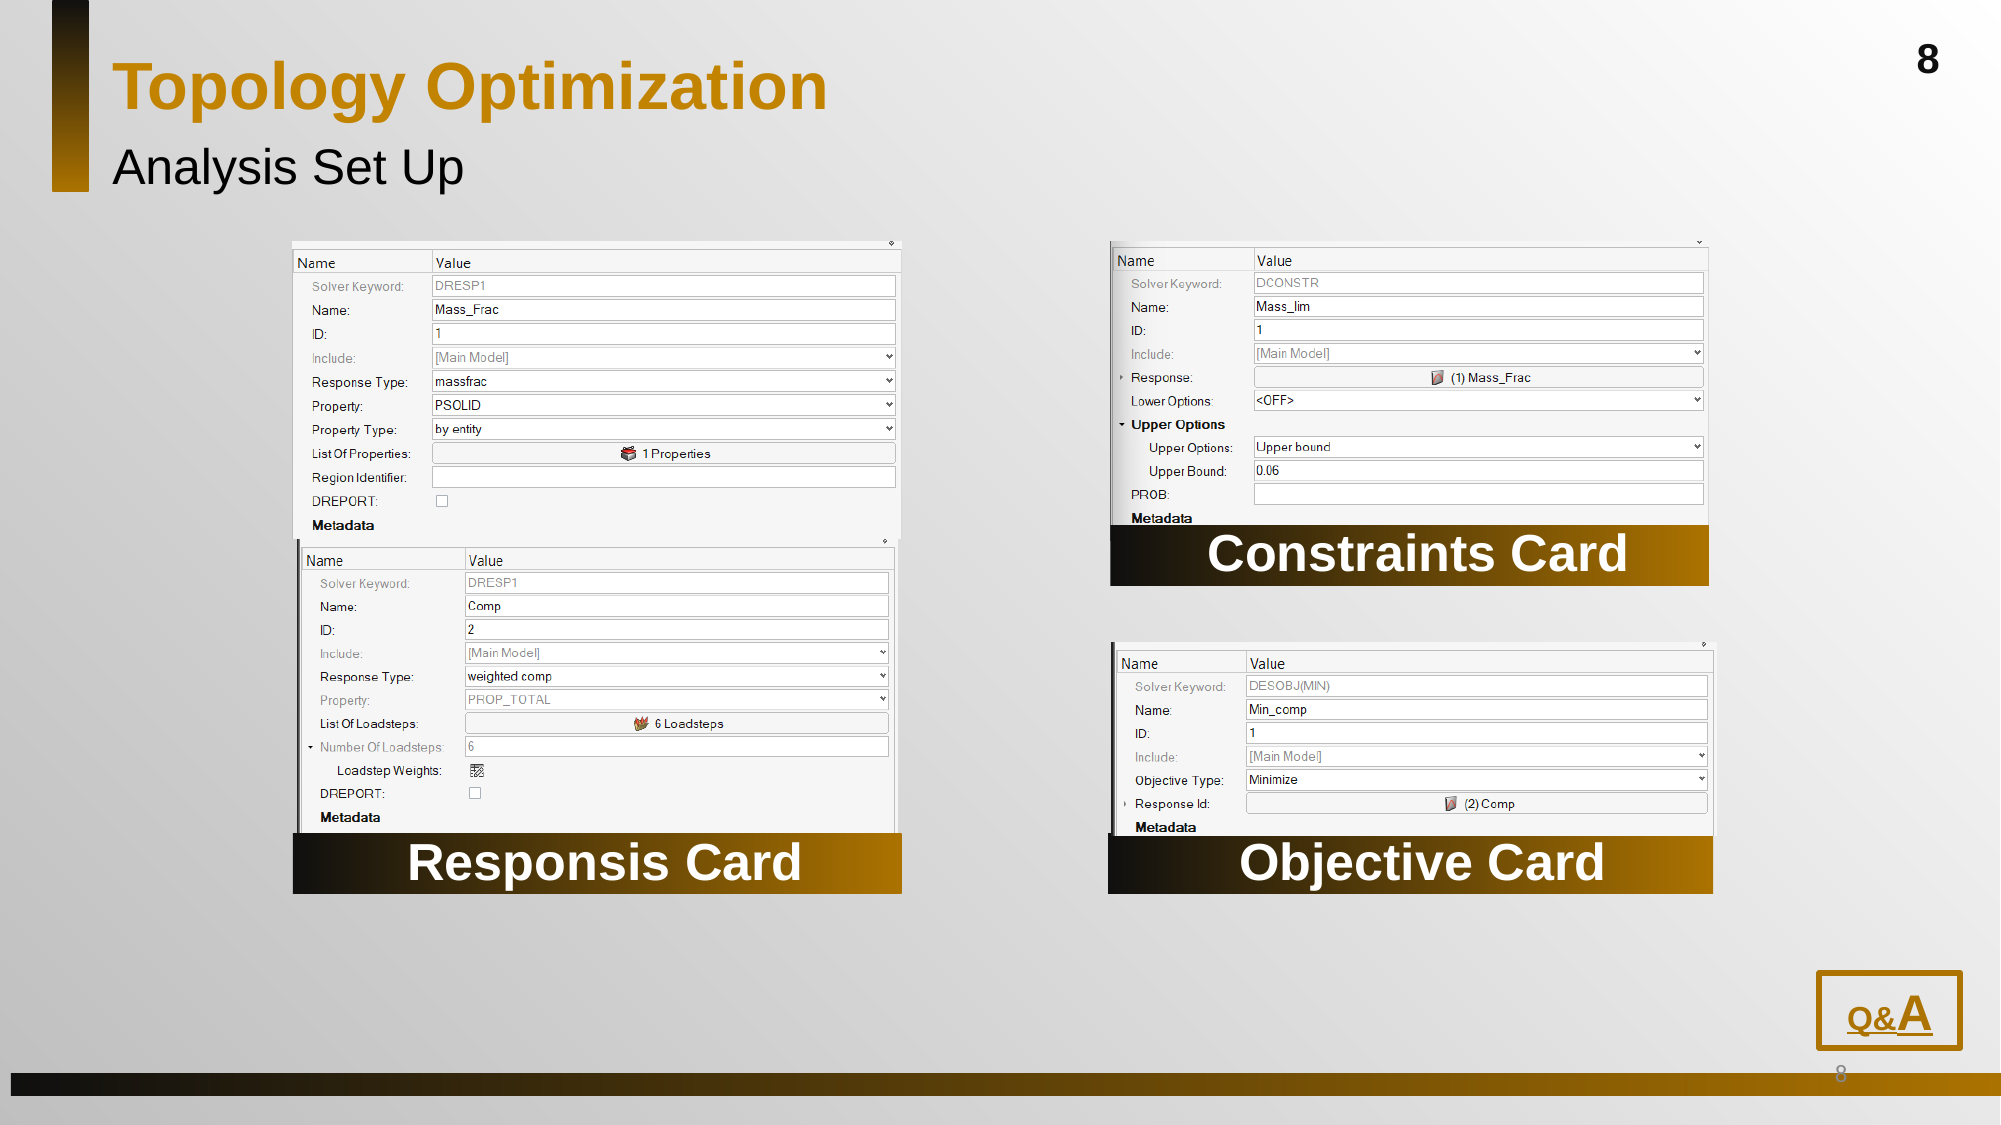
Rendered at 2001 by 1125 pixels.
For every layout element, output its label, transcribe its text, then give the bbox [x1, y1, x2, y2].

slide_number 8 [1412, 1042, 1863, 1103]
text_box [1106, 837, 1155, 896]
picture [1111, 642, 1717, 836]
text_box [1107, 240, 1709, 616]
text_box [1863, 1071, 2000, 1097]
text_box Q&A [1819, 973, 1961, 1048]
text_box Analysis Set Up [97, 126, 802, 202]
text_box 8 [1504, 26, 1955, 87]
text_box [0, 0, 2000, 1125]
text_box Objective Card [1155, 844, 1670, 920]
text_box Topology Optimization [97, 35, 947, 130]
text_box [1670, 844, 1715, 896]
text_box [292, 240, 903, 920]
text_box [50, 0, 91, 193]
text_box [9, 1071, 1412, 1097]
